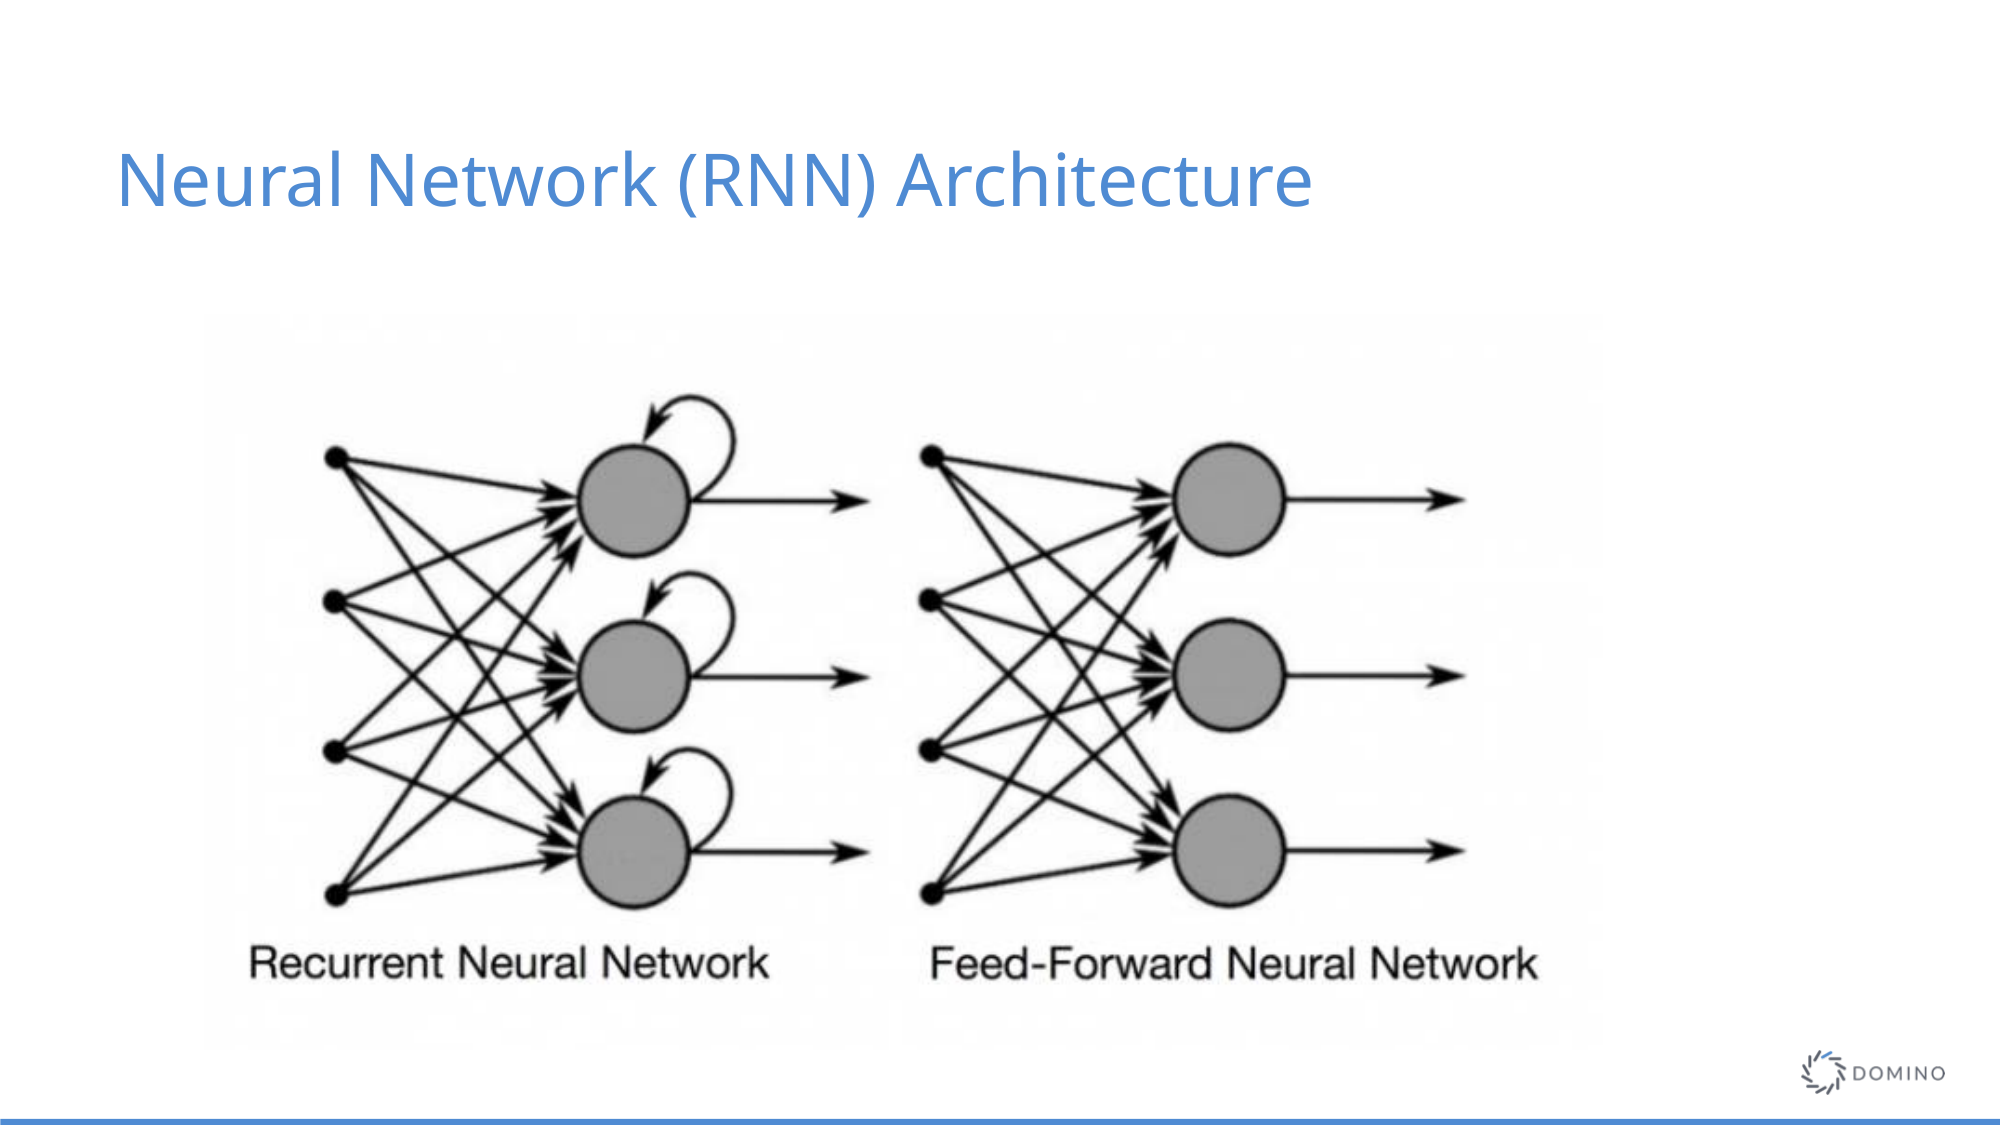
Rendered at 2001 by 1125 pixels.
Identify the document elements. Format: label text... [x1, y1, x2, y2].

picture [189, 299, 1625, 1050]
title Neural Network (RNN) Architecture [100, 99, 1848, 230]
picture [1801, 1050, 1945, 1095]
